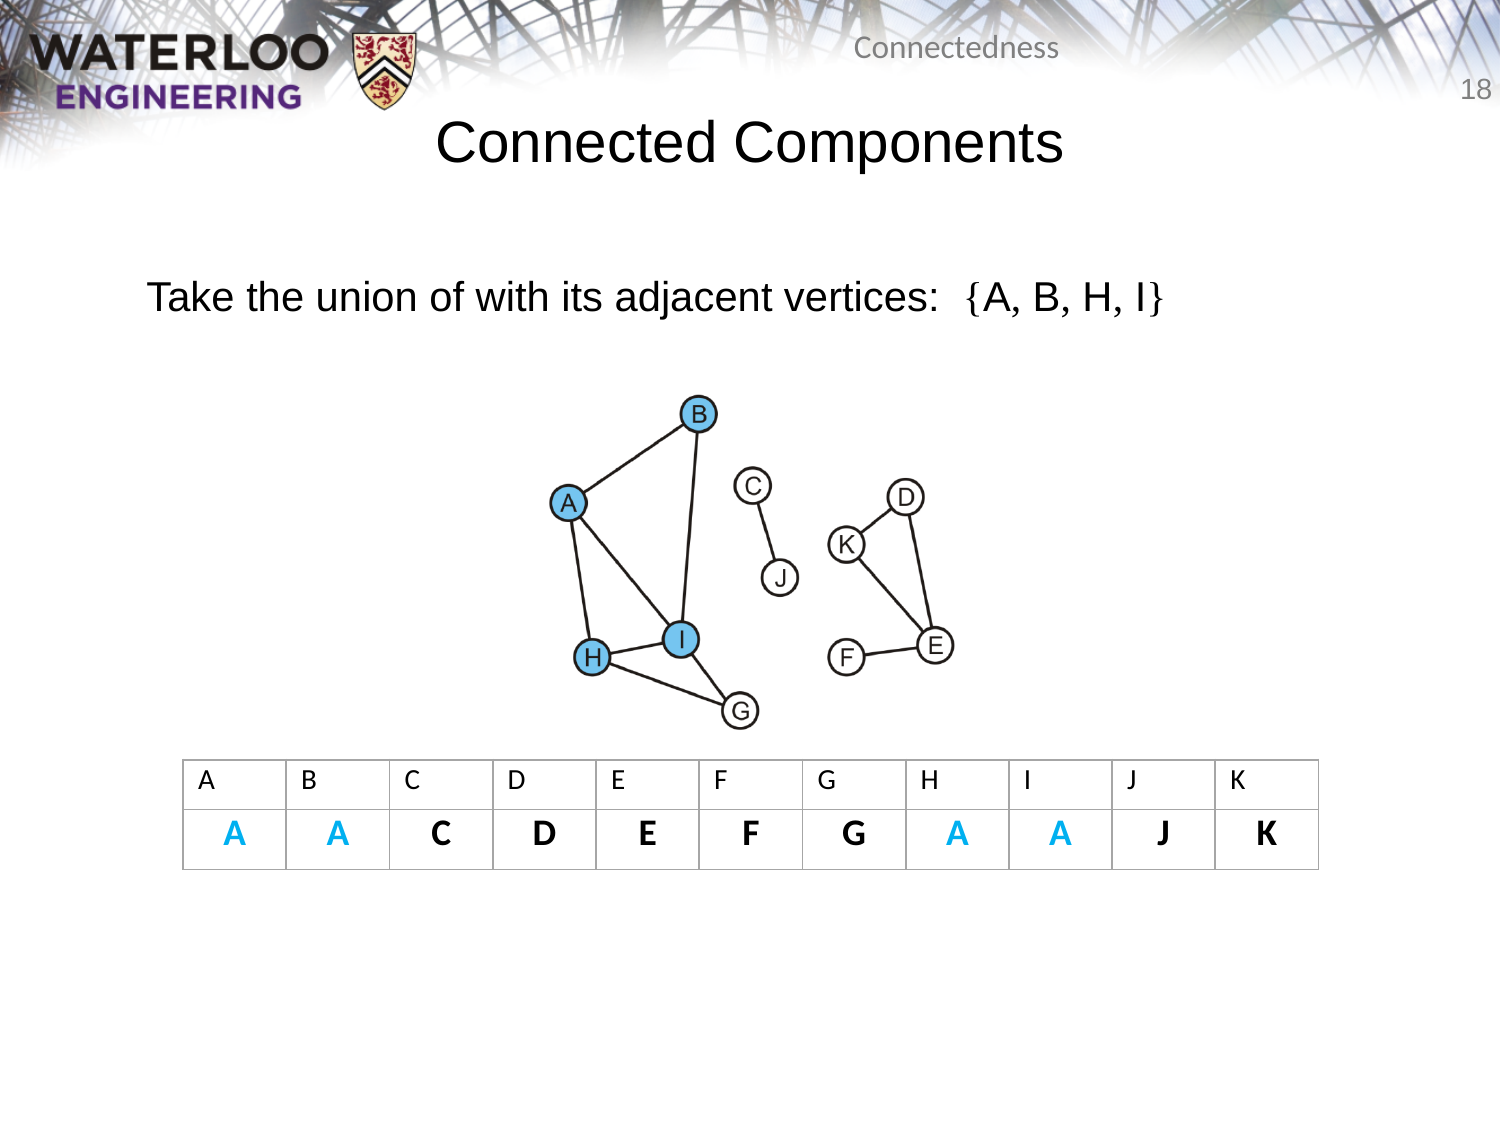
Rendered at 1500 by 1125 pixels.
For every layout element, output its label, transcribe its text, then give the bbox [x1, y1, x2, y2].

table_header G [803, 761, 905, 809]
table_header F [700, 761, 802, 809]
table_cell A [287, 810, 389, 869]
table_cell G [803, 810, 905, 869]
table_cell A [907, 810, 1008, 869]
table_header D [494, 761, 595, 809]
table_cell C [390, 810, 492, 869]
table_header I [1010, 761, 1111, 809]
table_header B [287, 761, 389, 809]
table_cell A [1010, 810, 1111, 869]
table_header E [597, 761, 698, 809]
table_cell F [700, 810, 802, 869]
table_cell E [597, 810, 698, 869]
list Take the union of with its adjacent vertices: {A, B, H, I} [74, 262, 1426, 1006]
title Connected Components [74, 44, 1426, 233]
table_cell A [184, 810, 285, 869]
table_header H [907, 761, 1008, 809]
table_header K [1216, 761, 1318, 809]
table_cell D [494, 810, 595, 869]
table_header A [184, 761, 285, 809]
table_cell J [1113, 810, 1214, 869]
table_header C [390, 761, 492, 809]
picture [0, 0, 1500, 1125]
table_cell K [1216, 810, 1318, 869]
table_header J [1113, 761, 1214, 809]
